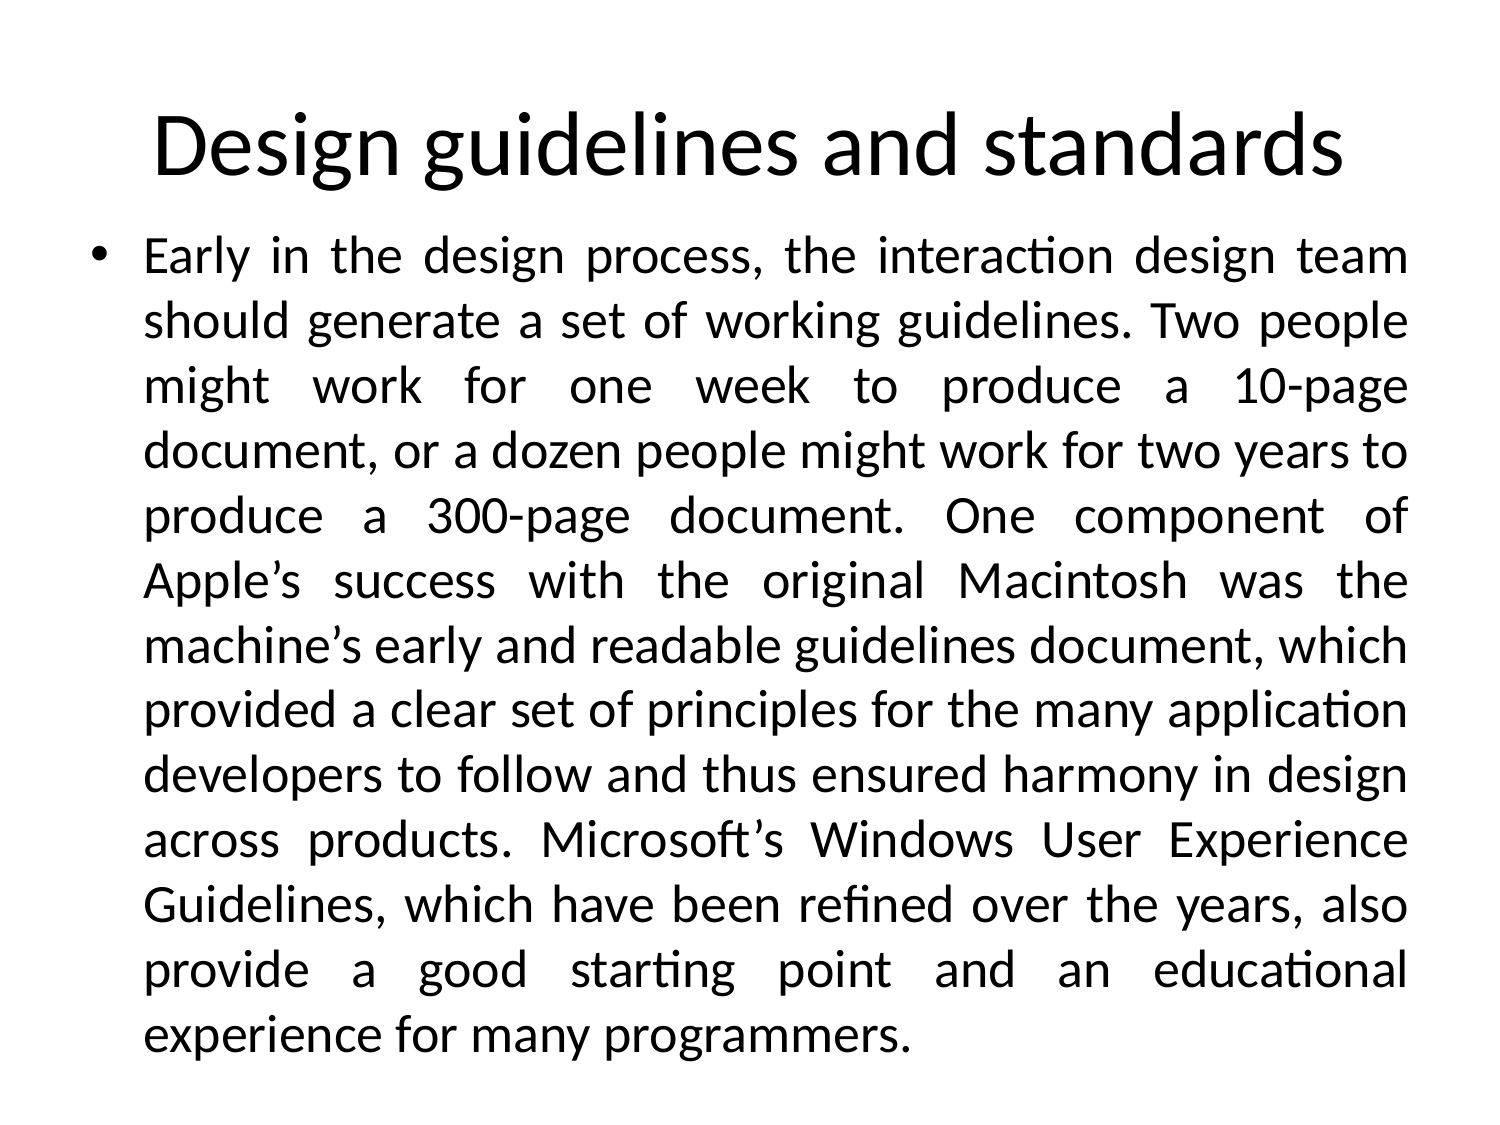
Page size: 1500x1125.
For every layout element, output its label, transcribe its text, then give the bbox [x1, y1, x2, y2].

title Design guidelines and standards [75, 45, 1425, 212]
list Early in the design process, the interaction design team should generate a set of working guidelines. Two people might work for one week to produce a 10-page document, or a dozen people might work for two years to produce a 300-page document. One component of Apple’s success with the original Macintosh was the machine’s early and readable guidelines document, which provided a clear set of principles for the many application developers to follow and thus ensured harmony in design across products. Microsoft’s Windows User Experience Guidelines, which have been refined over the years, also provide a good starting point and an educational experience for many programmers. [75, 212, 1425, 1088]
